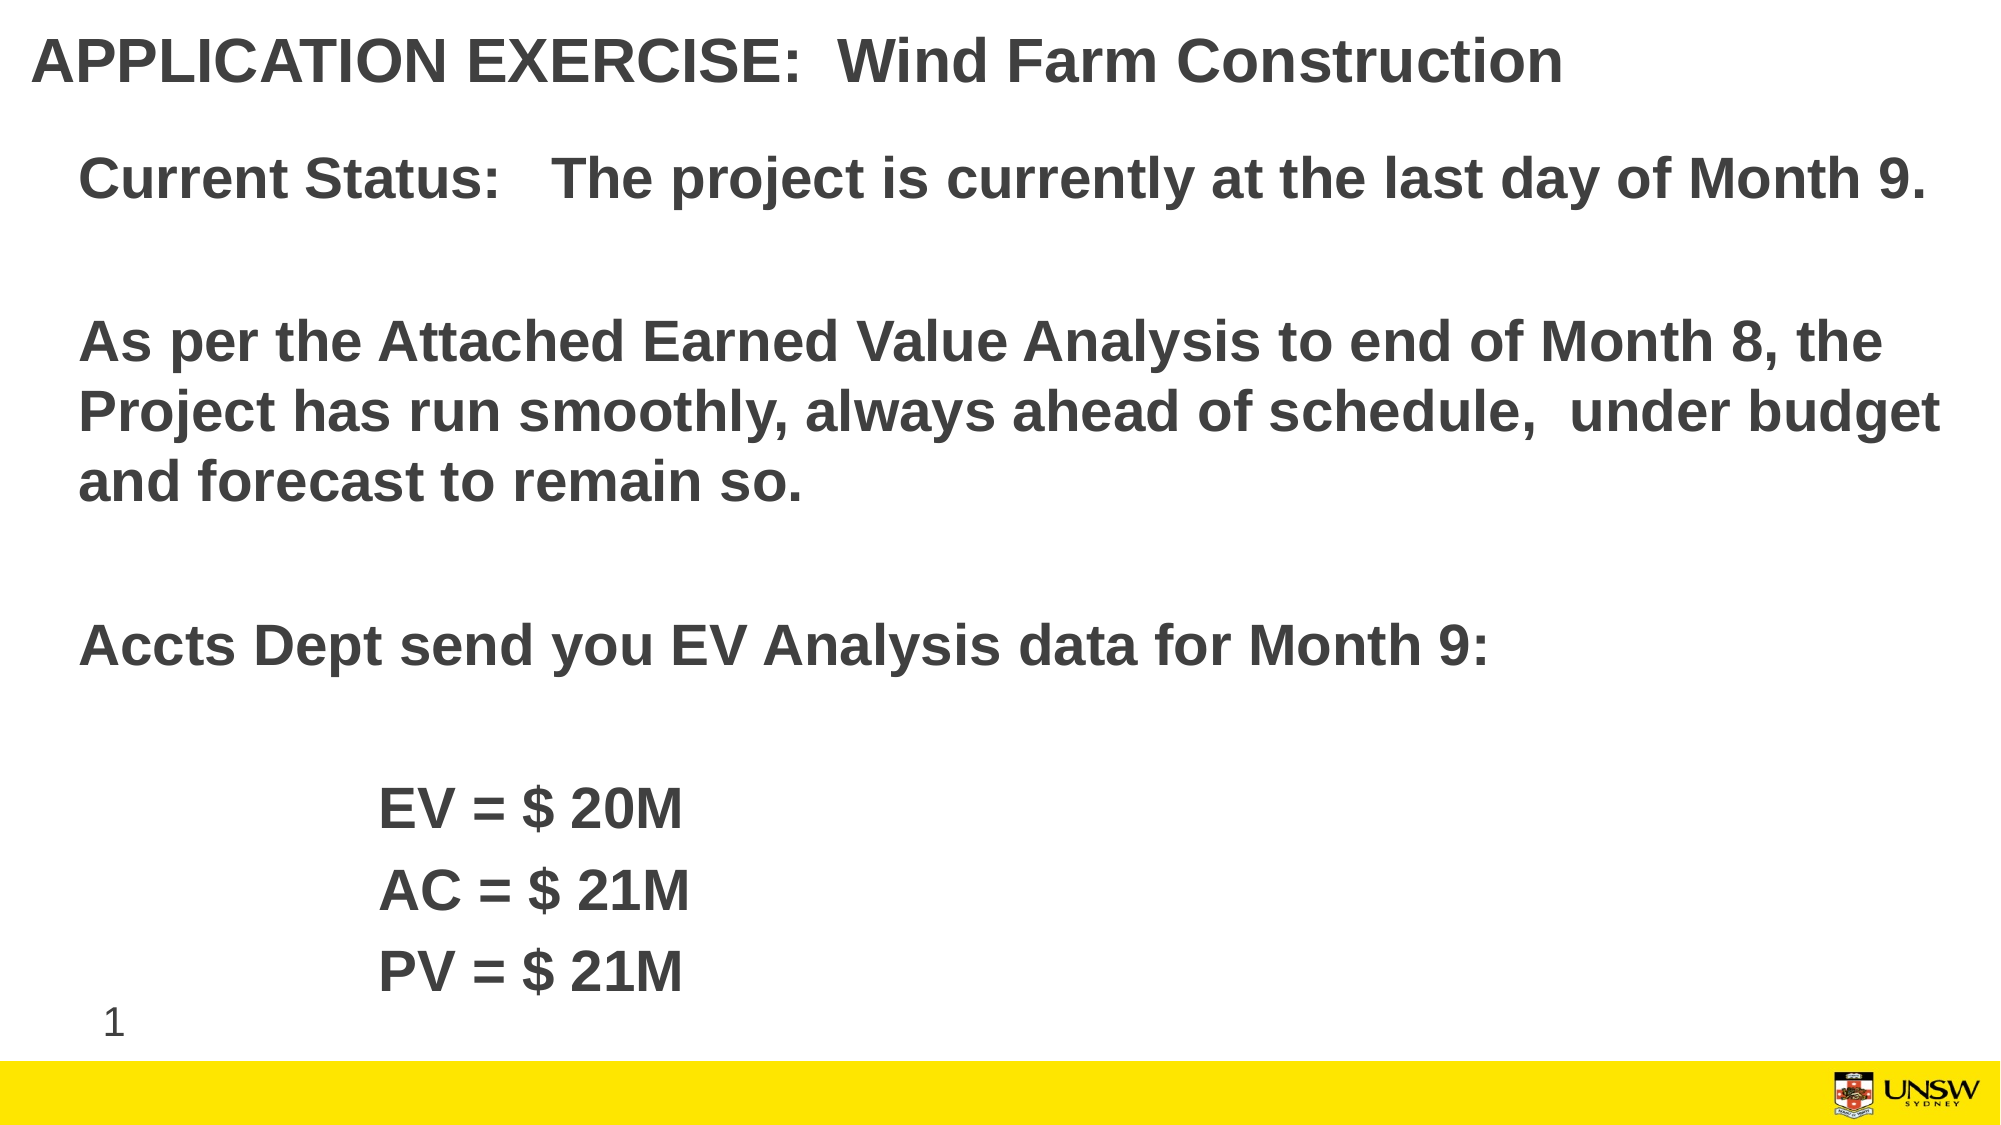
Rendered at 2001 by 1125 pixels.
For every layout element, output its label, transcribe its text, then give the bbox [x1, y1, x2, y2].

title APPLICATION EXERCISE: Wind Farm Construction [30, 20, 1951, 96]
list 1 [102, 1011, 181, 1042]
picture [0, 1061, 2001, 1125]
text_box Current Status: The project is currently at the last day of Month 9. As per the Attached Earned Value Analysis to end of Month 8, the Project has run smoothly, always ahead of schedule, under budget and forecast to remain so. Accts Dept send you EV Analysis data for Month 9: EV = $ 20M AC = $ 21M PV = $ 21M [63, 132, 1980, 1011]
